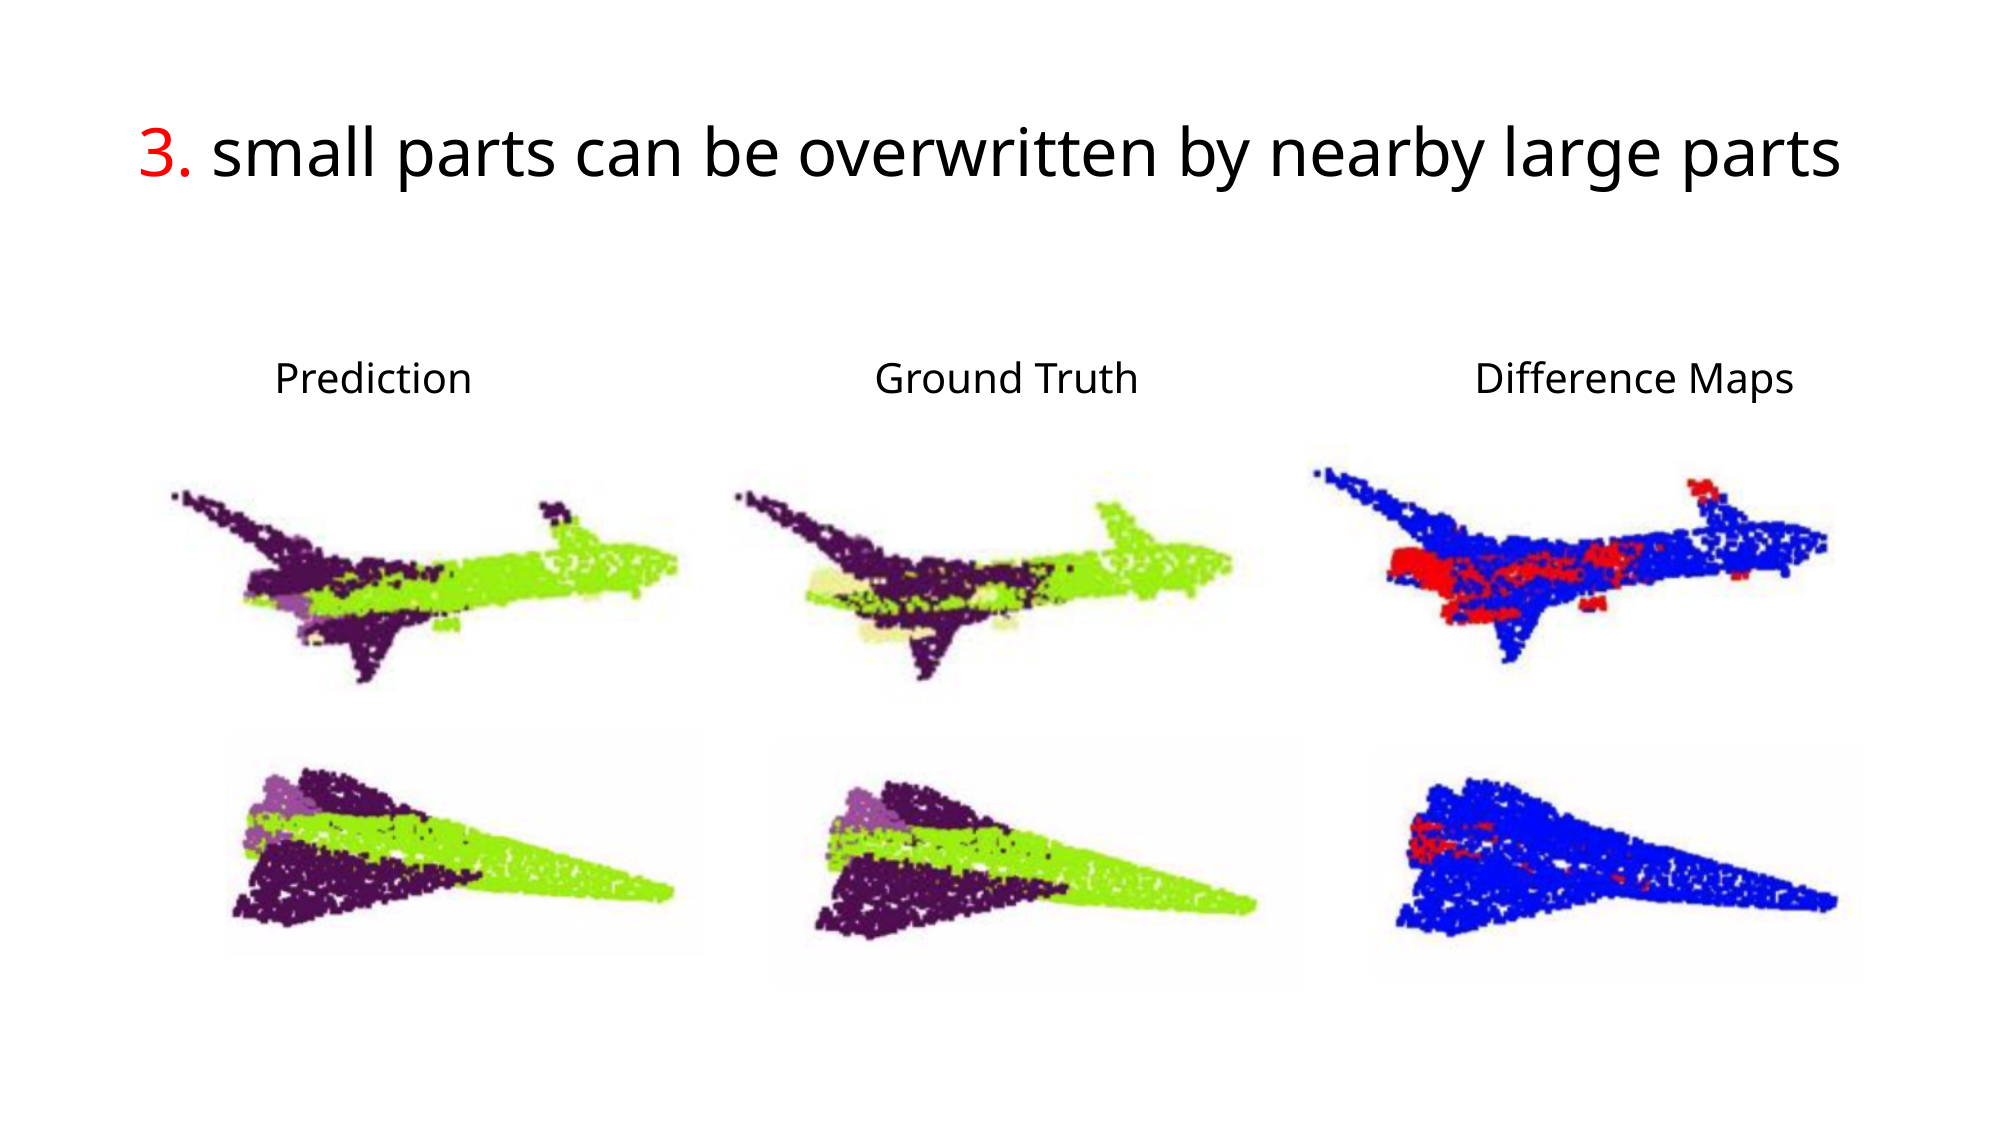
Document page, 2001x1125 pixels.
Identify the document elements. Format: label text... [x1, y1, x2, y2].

picture [138, 409, 1862, 1003]
text_box 3. small parts can be overwritten by nearby large parts [123, 102, 1877, 198]
text_box Prediction Ground Truth Difference Maps [259, 344, 1810, 409]
